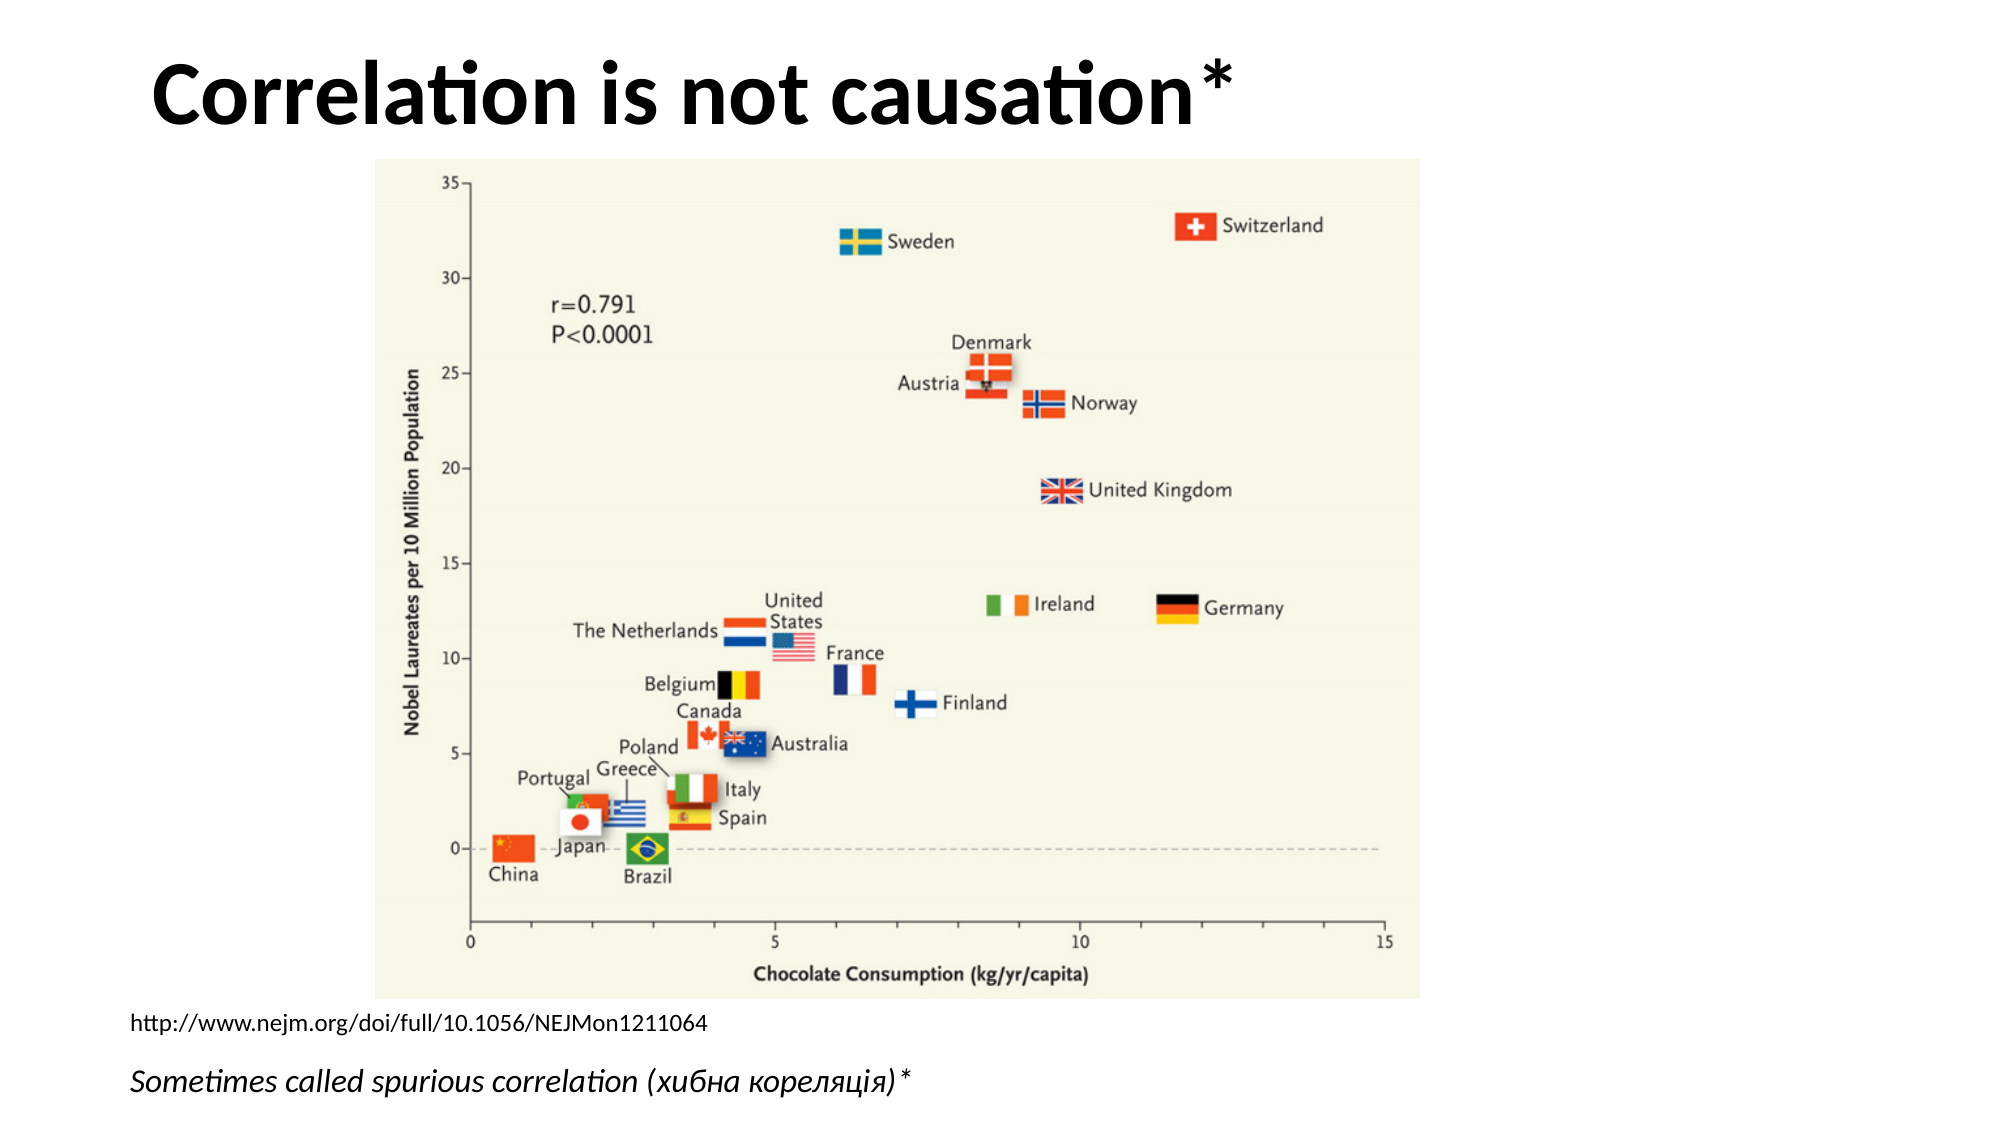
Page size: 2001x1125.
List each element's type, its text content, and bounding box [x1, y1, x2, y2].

picture [374, 159, 1420, 999]
text_box http://www.nejm.org/doi/full/10.1056/NEJMon1211064 [115, 998, 1420, 1044]
title Correlation is not causation* [137, 26, 1863, 164]
text_box Sometimes called spurious correlation (хибна кореляція)* [115, 1051, 1420, 1107]
